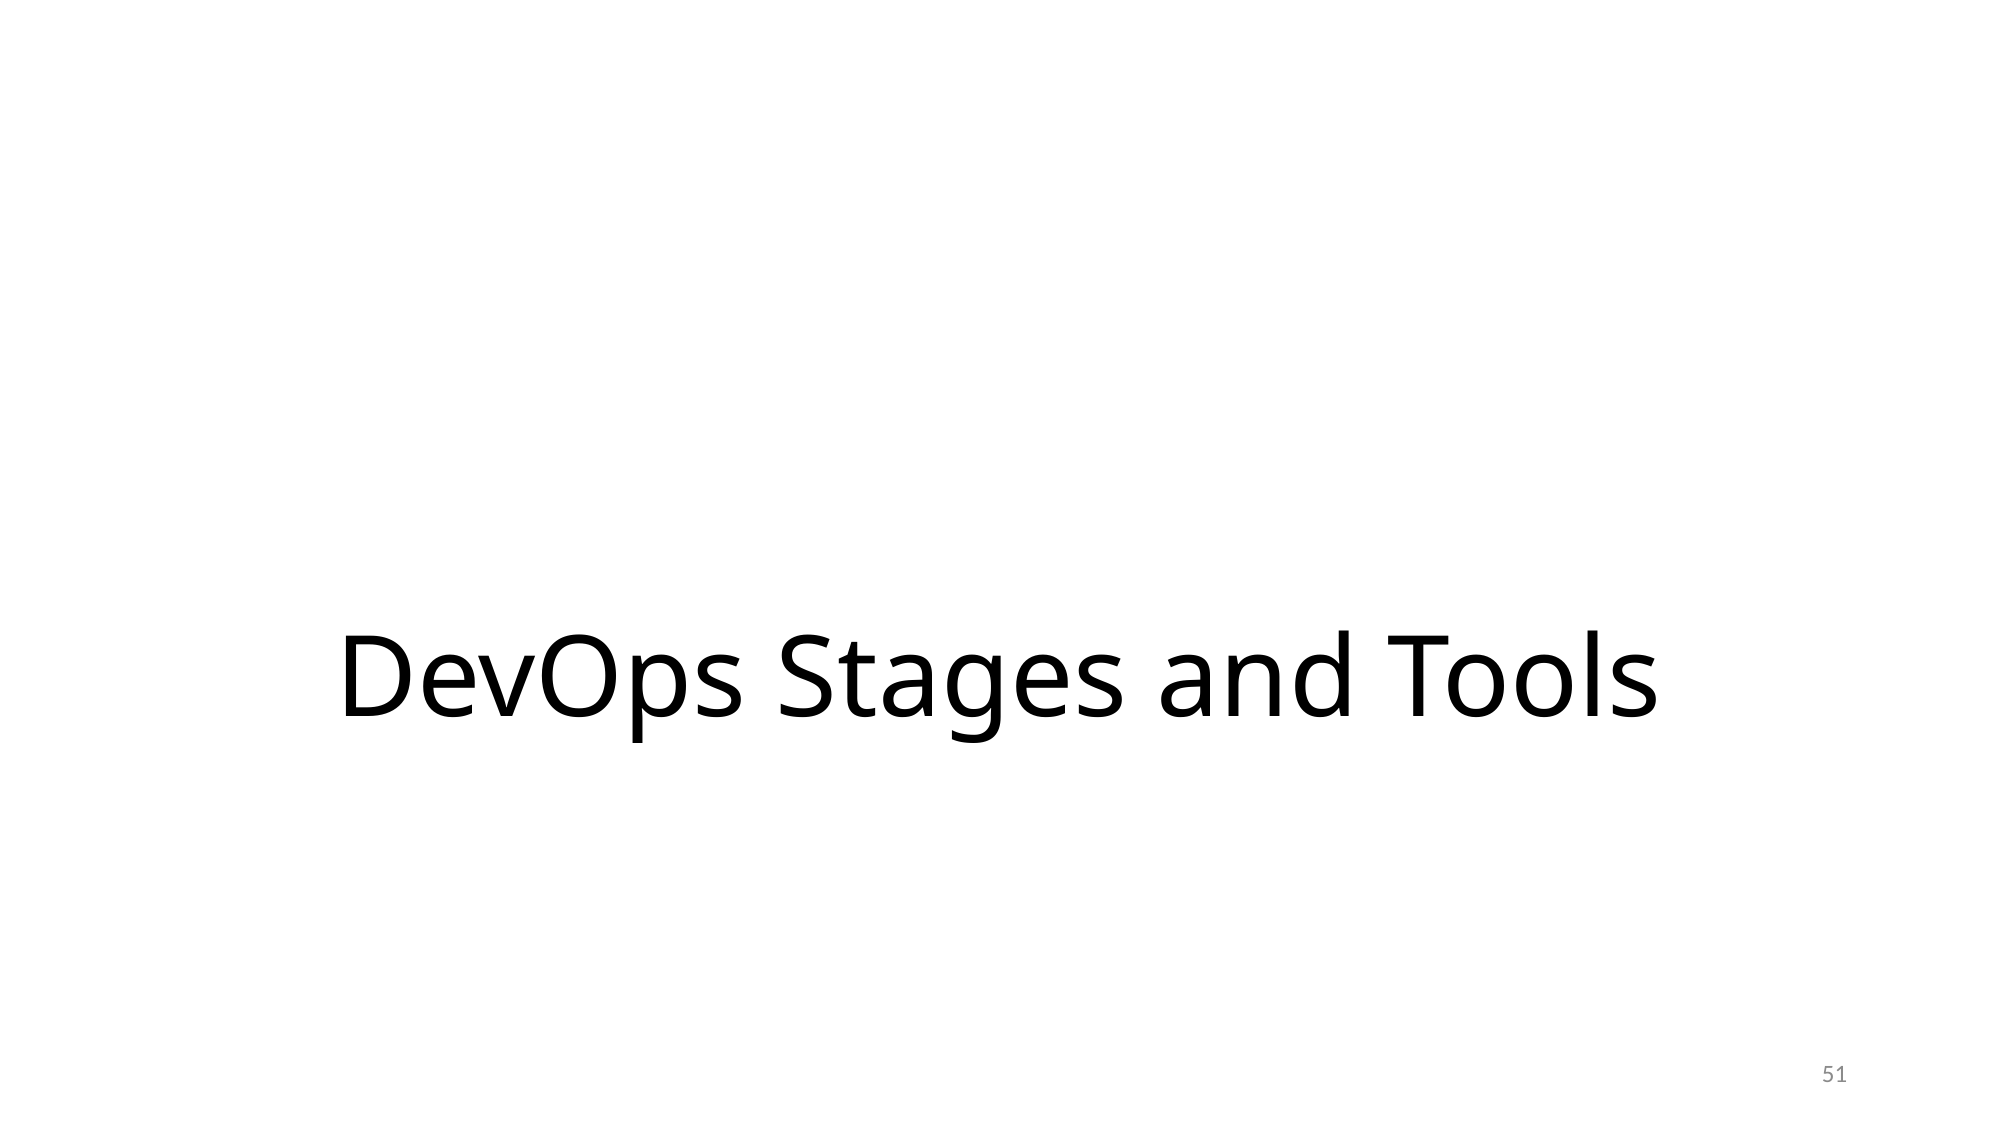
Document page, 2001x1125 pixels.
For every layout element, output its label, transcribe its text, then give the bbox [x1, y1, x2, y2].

slide_number 51 [1412, 1042, 1863, 1103]
title DevOps Stages and Tools [136, 280, 1862, 749]
